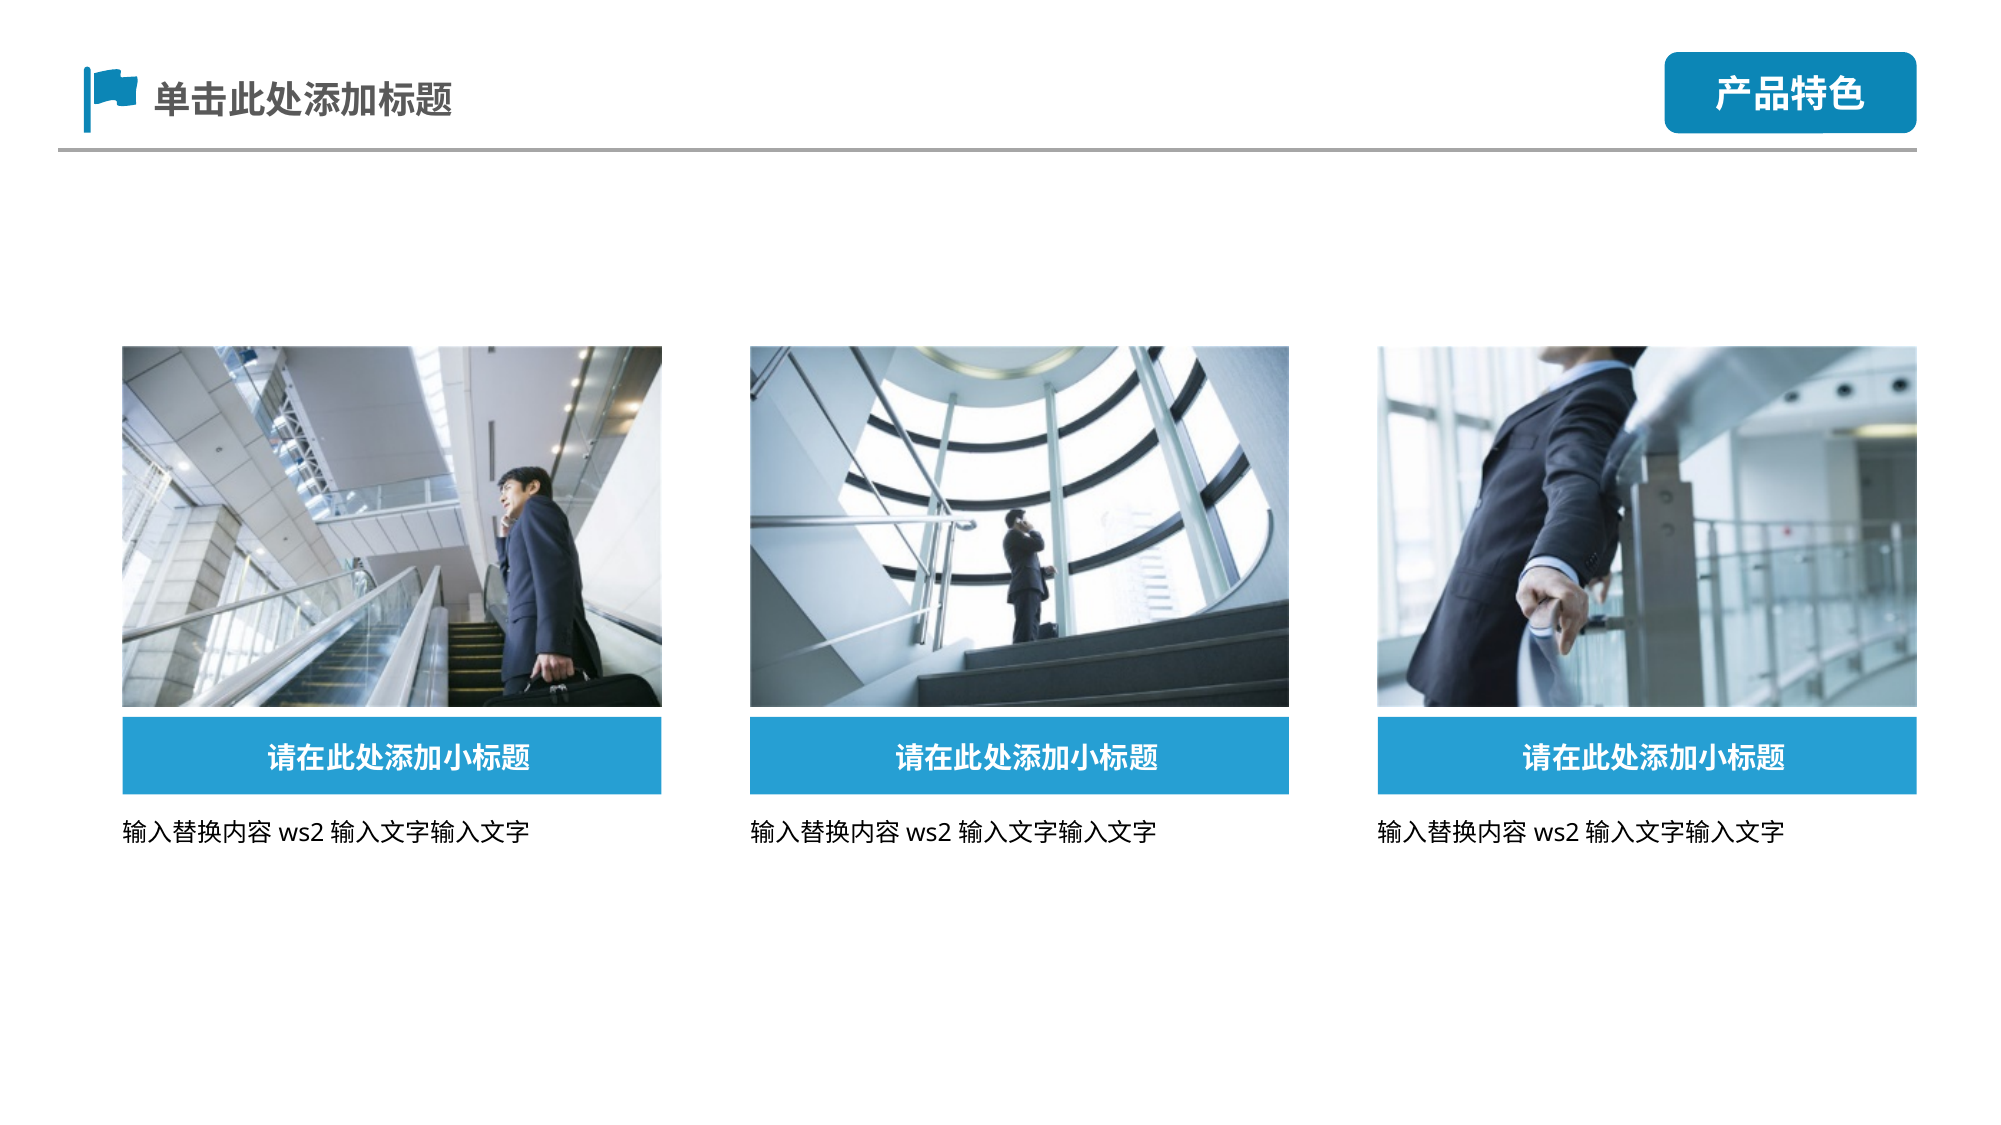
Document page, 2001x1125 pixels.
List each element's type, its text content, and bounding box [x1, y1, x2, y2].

picture [750, 346, 1289, 707]
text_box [1377, 716, 1917, 855]
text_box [122, 716, 662, 855]
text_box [83, 65, 139, 133]
text_box 产品特色 [1663, 50, 1918, 135]
picture [122, 346, 662, 707]
text_box 单击此处添加标题 [139, 68, 493, 129]
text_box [750, 716, 1289, 855]
picture [1377, 346, 1917, 707]
